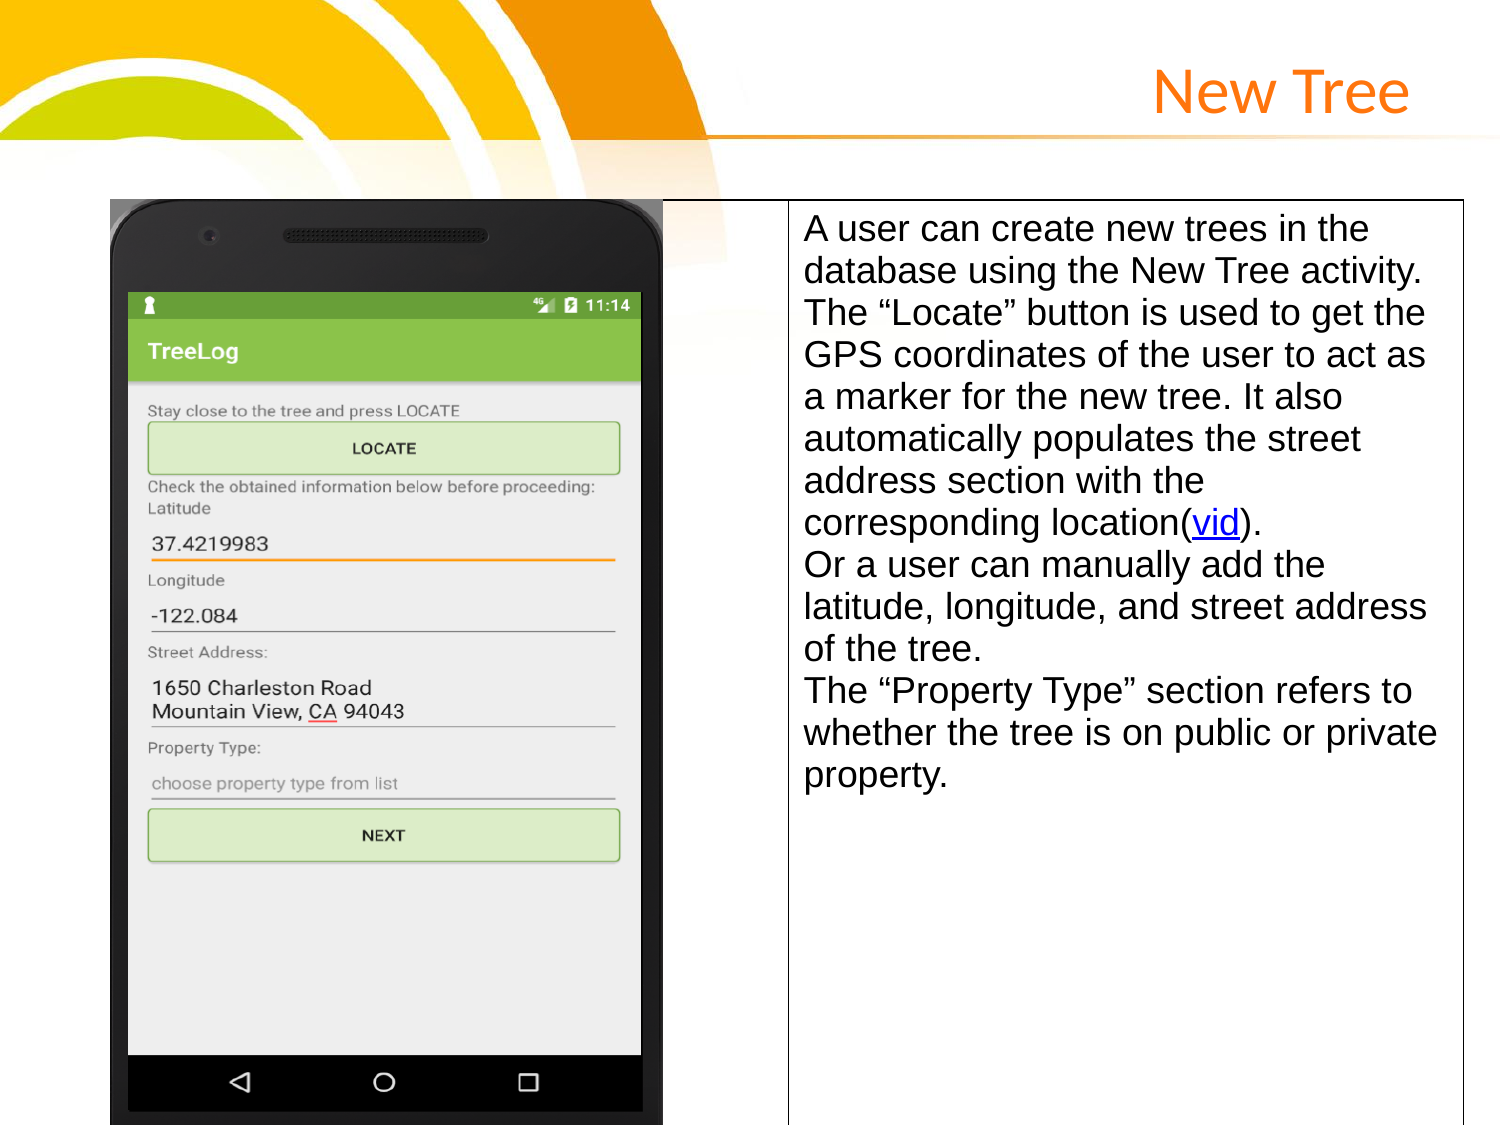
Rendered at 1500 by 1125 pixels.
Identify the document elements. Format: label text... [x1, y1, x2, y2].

title New Tree [73, 36, 1427, 137]
picture [0, 0, 1500, 1125]
table_header [665, 201, 788, 1125]
table_header A user can create new trees in the database using the New Tree activity. The “Locate” button is used to get the GPS coordinates of the user to act as a marker for the new tree. It also automatically populates the street address section with the corresponding location(vid). Or a user can manually add the latitude, longitude, and street address of the tree. The “Property Type” section refers to whether the tree is on public or private property. Continue… [789, 201, 1463, 1125]
